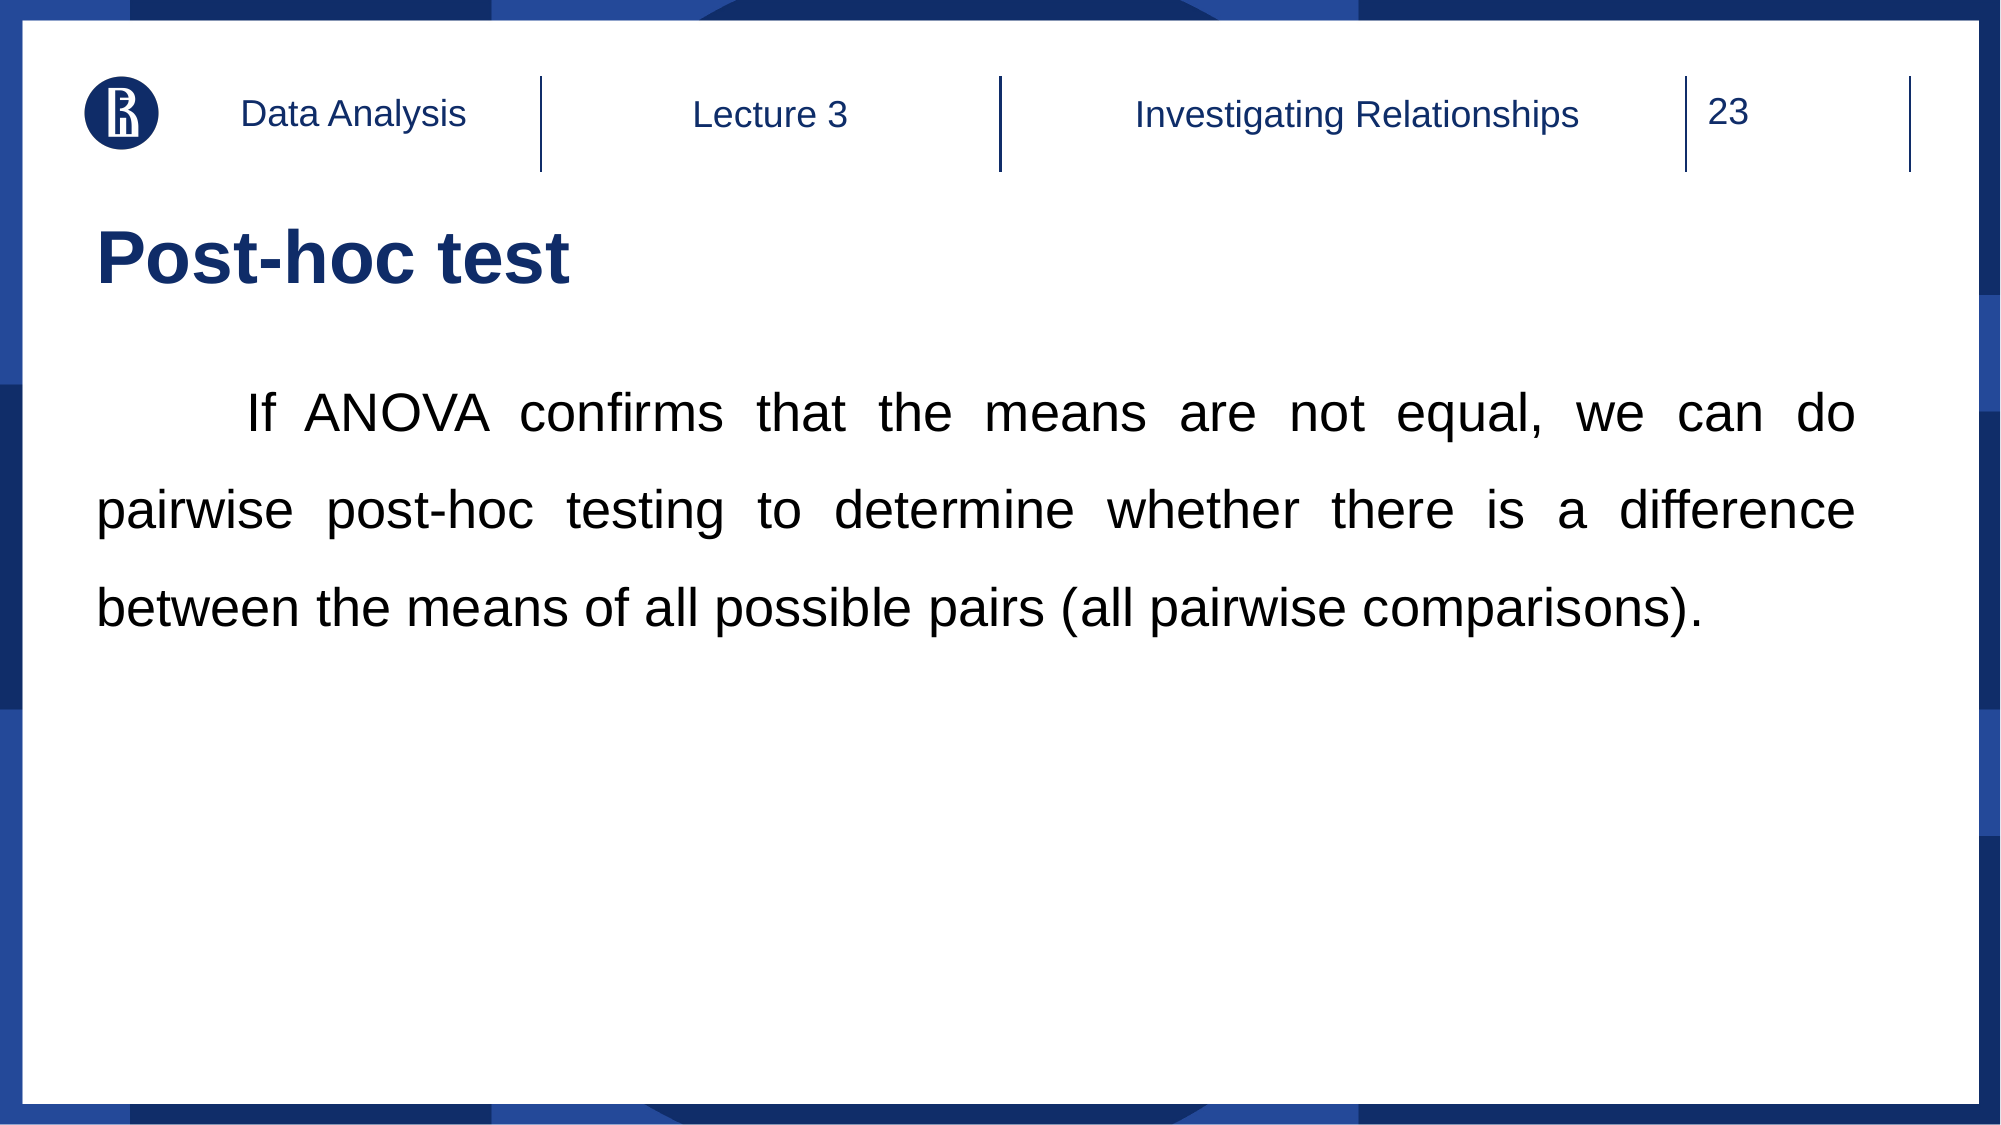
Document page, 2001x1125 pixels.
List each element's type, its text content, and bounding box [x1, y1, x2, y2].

list If ANOVA confirms that the means are not equal, we can do pairwise post-hoc testing to determine whether there is a difference between the means of all possible pairs (all pairwise comparisons). [96, 344, 1859, 960]
list Lecture 3 [567, 90, 974, 157]
list Data Analysis [187, 88, 520, 157]
list Investigating Relationships [1026, 90, 1688, 157]
title Post-hoc test [96, 208, 1911, 336]
picture [0, 0, 2001, 1125]
